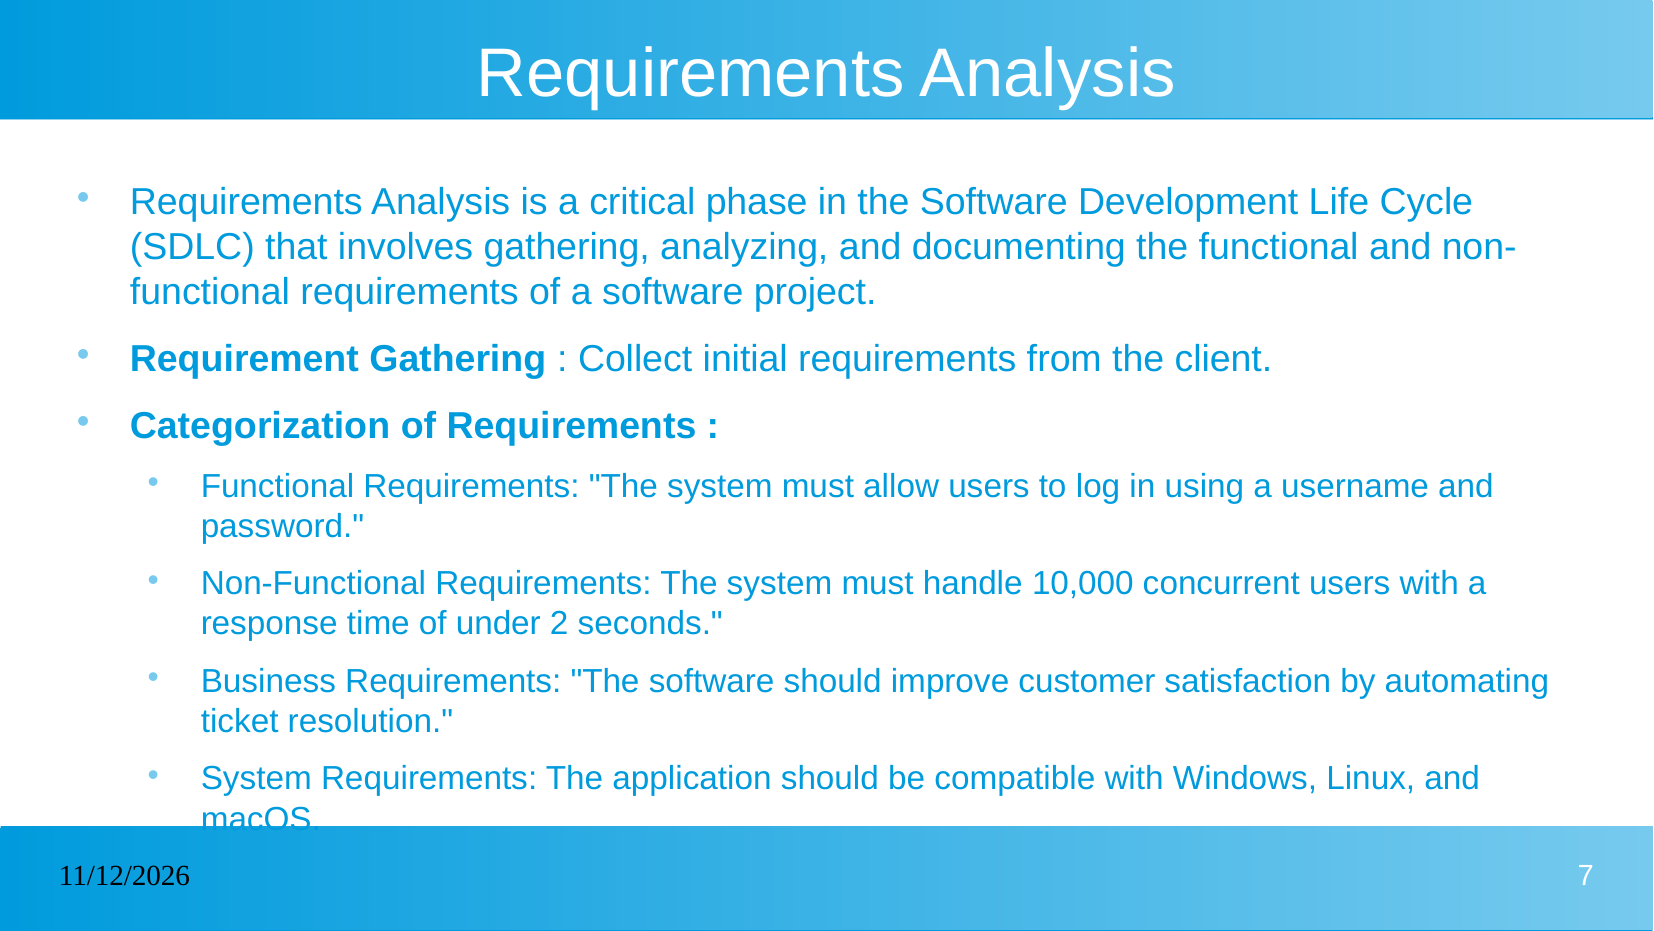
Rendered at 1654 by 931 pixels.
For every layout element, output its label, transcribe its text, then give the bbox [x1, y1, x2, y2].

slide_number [59, 856, 443, 915]
list Requirements Analysis is a critical phase in the Software Development Life Cycle (SDLC) that involves gathering, analyzing, and documenting the functional and non-functional requirements of a software project. Requirement Gathering : Collect initial requirements from the client. Categorization of Requirements : Functional Requirements: "The system must allow users to log in using a username and password." Non-Functional Requirements: The system must handle 10,000 concurrent users with a response time of under 2 seconds." Business Requirements: "The software should improve customer satisfaction by automating ticket resolution." System Requirements: The application should be compatible with Windows, Linux, and macOS. [59, 177, 1594, 768]
slide_number 7 [1210, 856, 1594, 915]
title Requirements Analysis [59, 29, 1594, 108]
